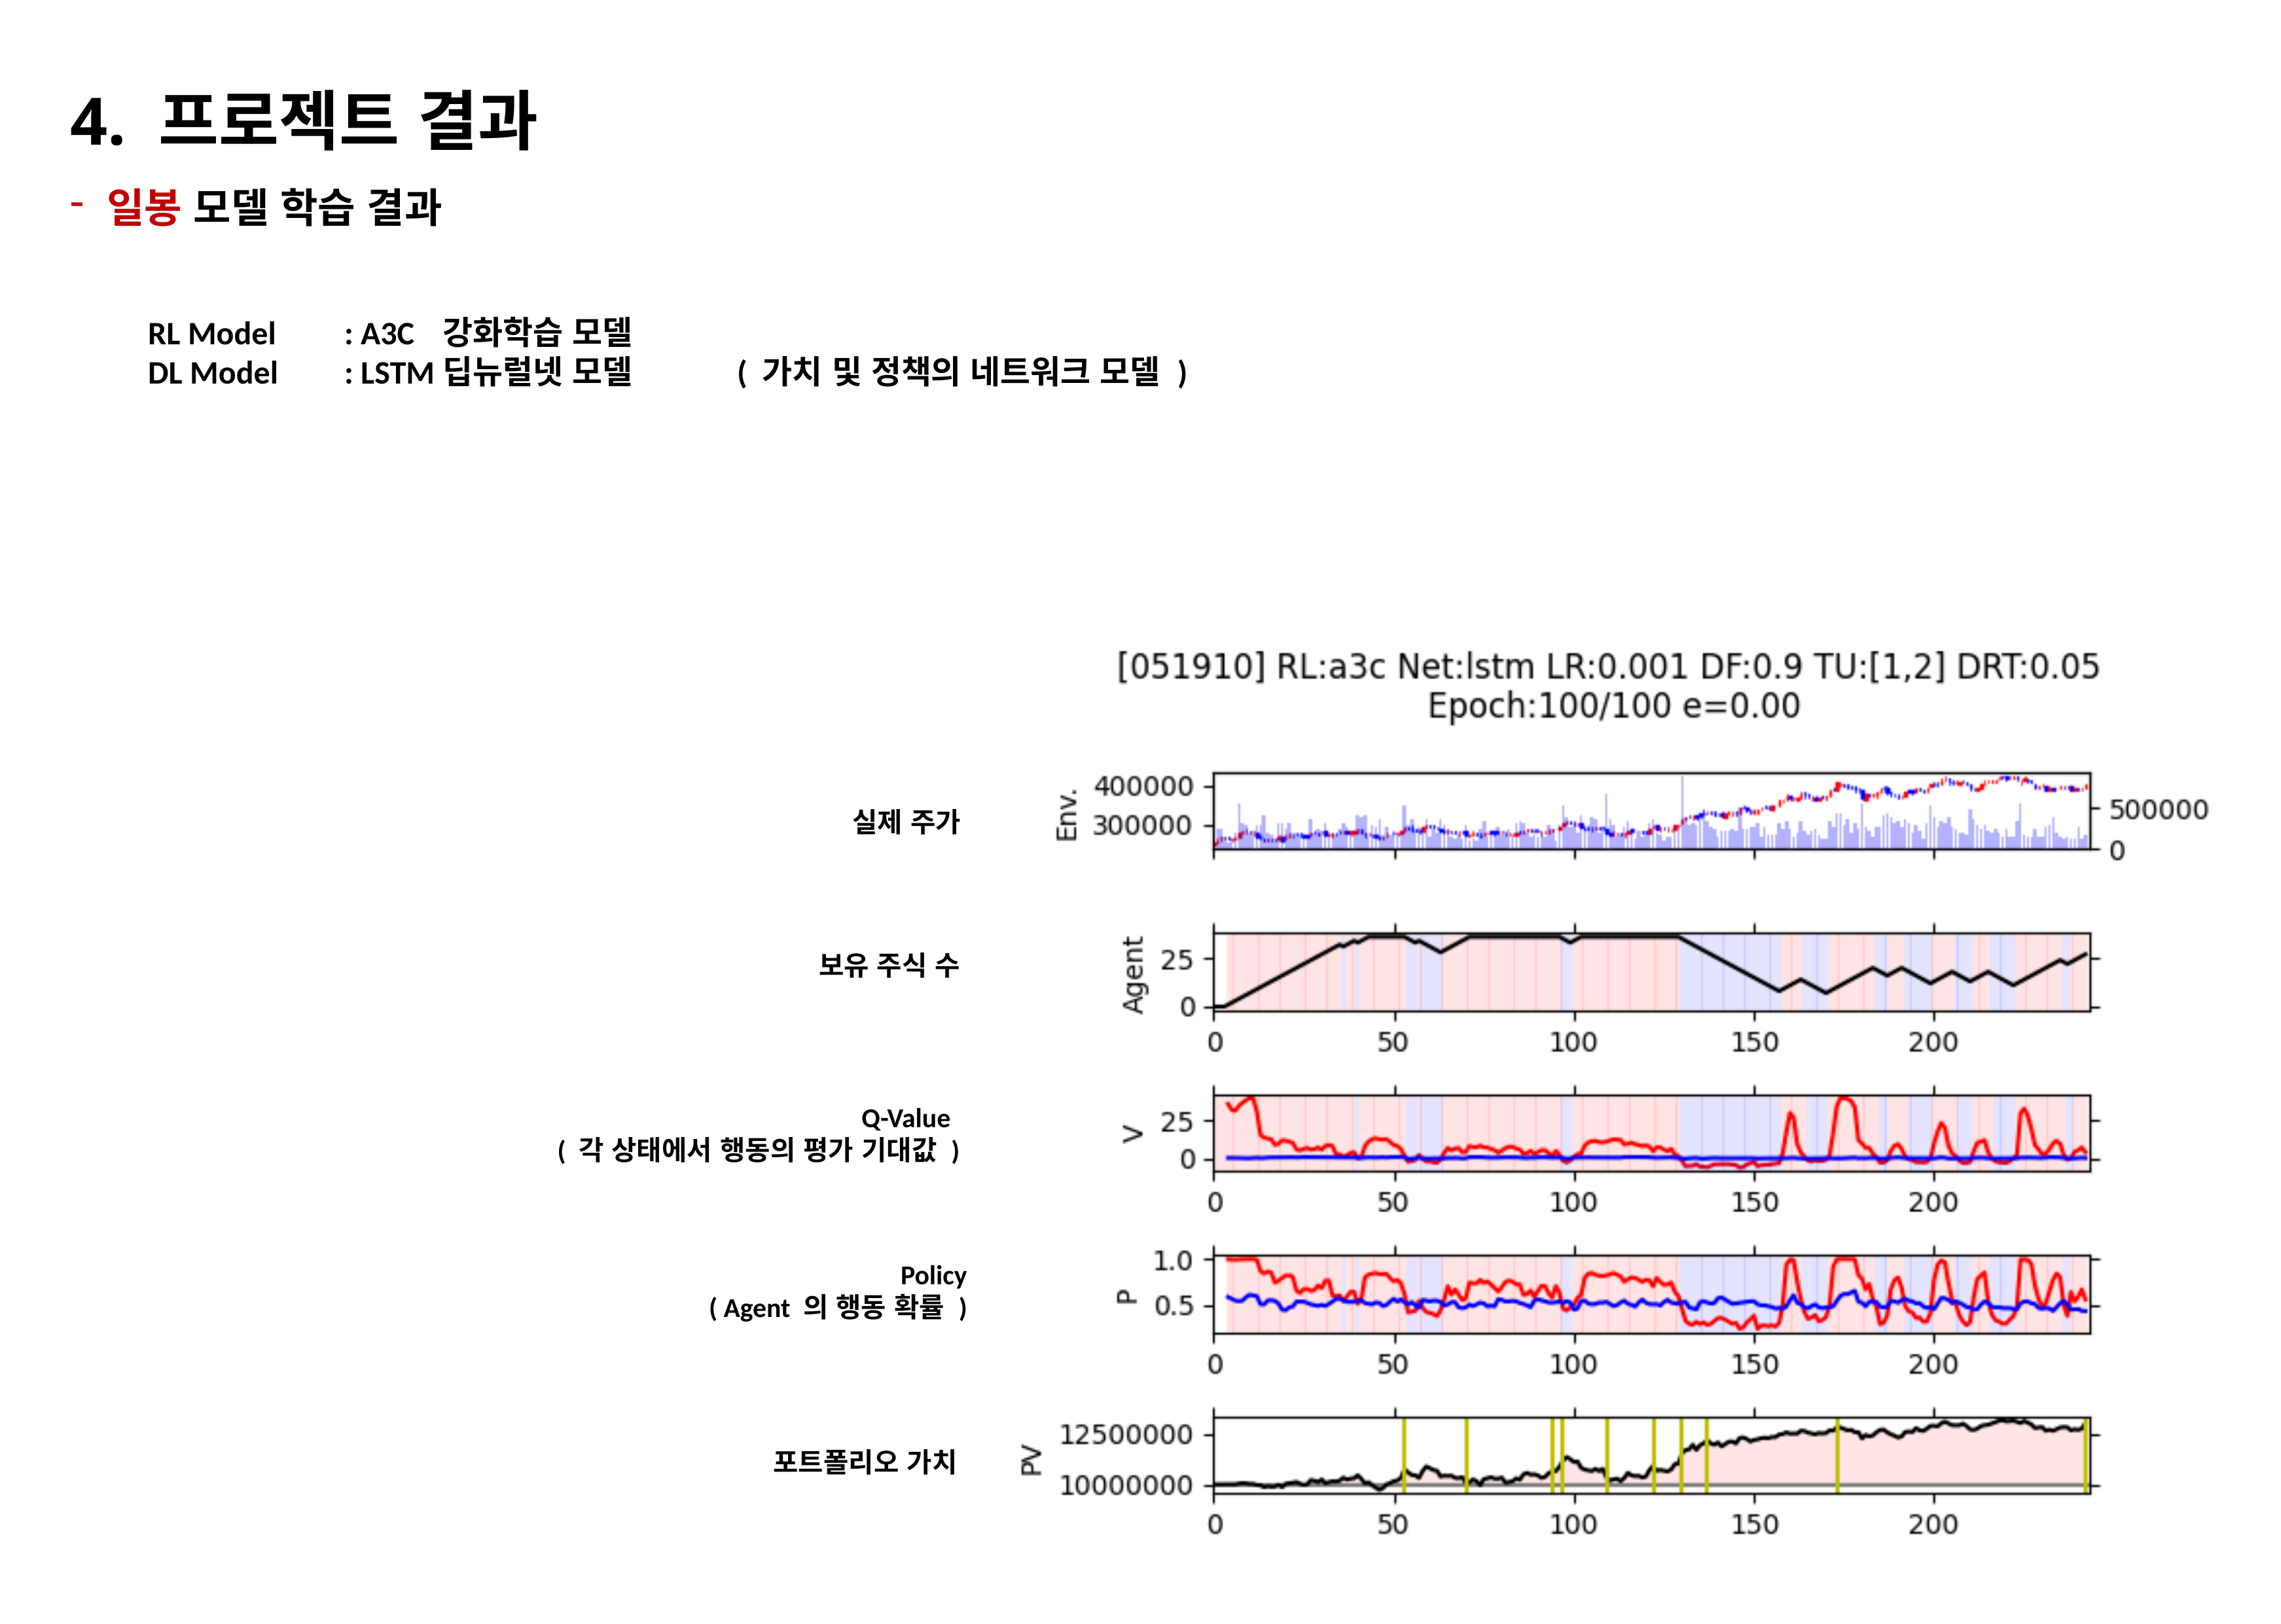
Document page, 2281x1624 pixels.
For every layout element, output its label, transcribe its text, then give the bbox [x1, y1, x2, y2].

text_box RL Model : A3C 강화학습 모델 DL Model : LSTM 딥뉴럴넷 모델 ( 가치 및 정책의 네트워크 모델 ) [138, 307, 1198, 435]
text_box 4. 프로젝트 결과 일봉 모델 학습 결과 [60, 54, 1024, 236]
text_box Q-Value ( 각 상태에서 행동의 평가 기대값 ) [547, 1095, 969, 1170]
picture [991, 632, 2240, 1570]
text_box 보유 주식 수 [809, 943, 970, 986]
text_box 실제 주가 [842, 800, 971, 843]
text_box 포트폴리오 가치 [763, 1440, 967, 1483]
text_box Policy ( Agent 의 행동 확률 ) [699, 1252, 977, 1328]
